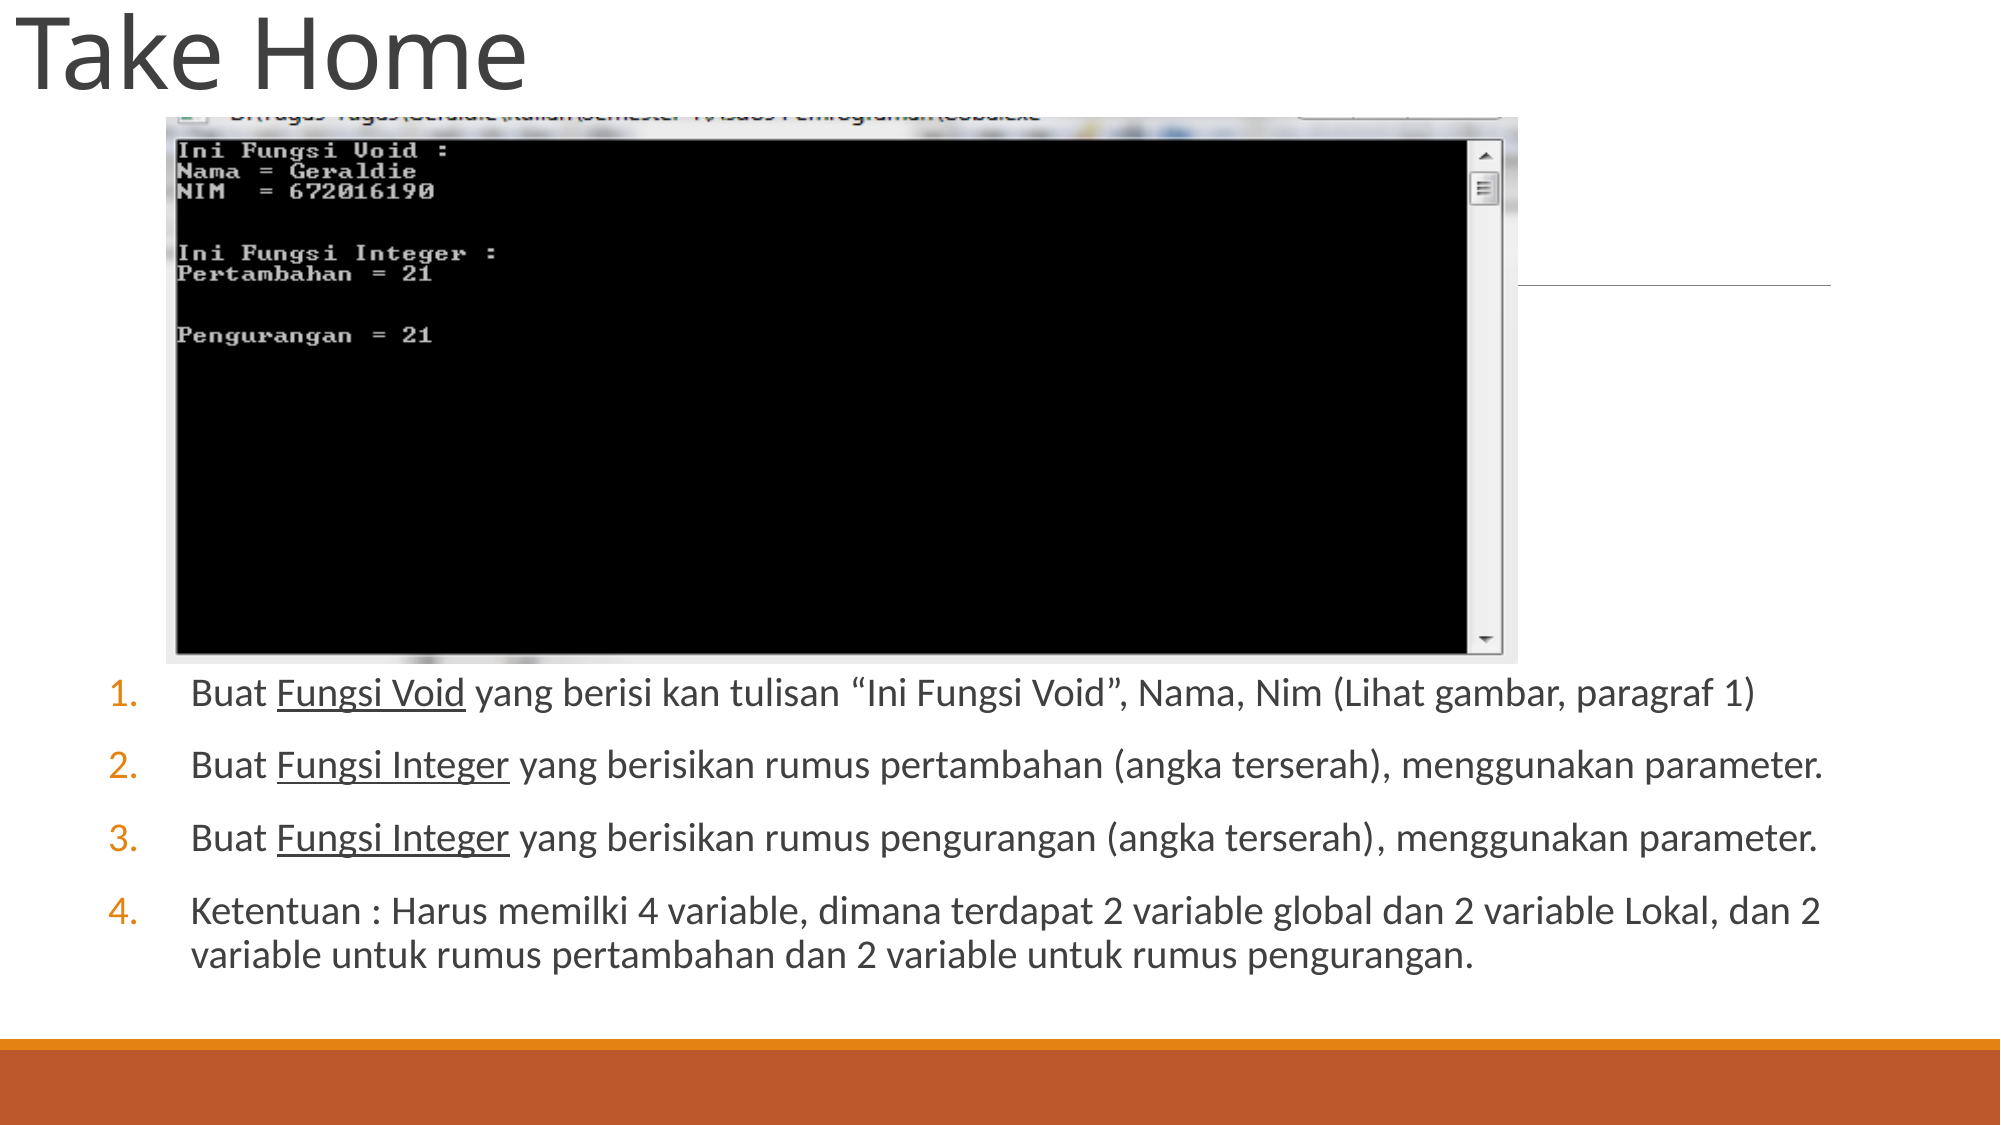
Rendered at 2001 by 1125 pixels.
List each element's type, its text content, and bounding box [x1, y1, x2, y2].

list Buat Fungsi Void yang berisi kan tulisan “Ini Fungsi Void”, Nama, Nim (Lihat gambar, paragraf 1) Buat Fungsi Integer yang berisikan rumus pertambahan (angka terserah), menggunakan parameter. Buat Fungsi Integer yang berisikan rumus pengurangan (angka terserah), menggunakan parameter. Ketentuan : Harus memilki 4 variable, dimana terdapat 2 variable global dan 2 variable Lokal, dan 2 variable untuk rumus pertambahan dan 2 variable untuk rumus pengurangan. [108, 663, 1834, 1074]
picture [166, 117, 1518, 665]
title Take Home [0, 0, 1725, 118]
